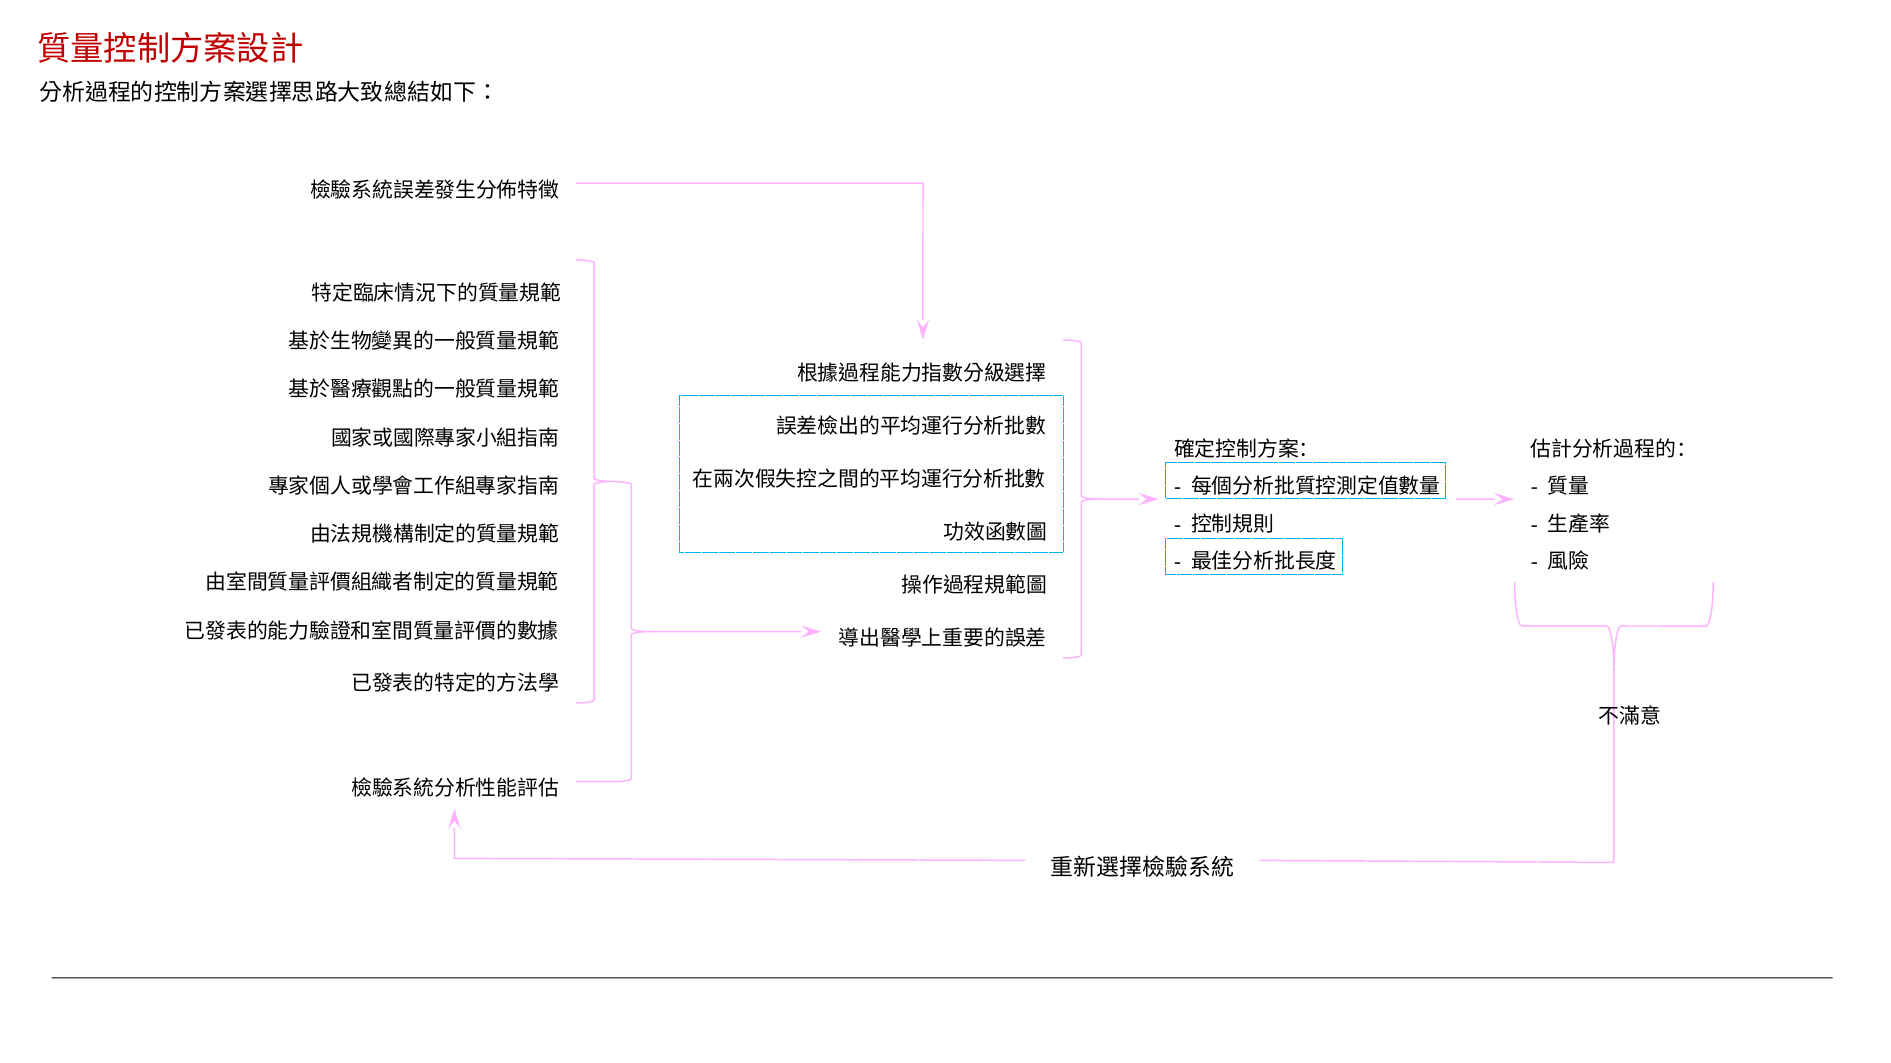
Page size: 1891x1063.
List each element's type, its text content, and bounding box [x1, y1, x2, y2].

text_box 質量控制方案設計 [22, 20, 1057, 75]
text_box 分析過程的控制方案選擇思路大致總結如下： [24, 56, 515, 113]
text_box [166, 156, 1714, 888]
